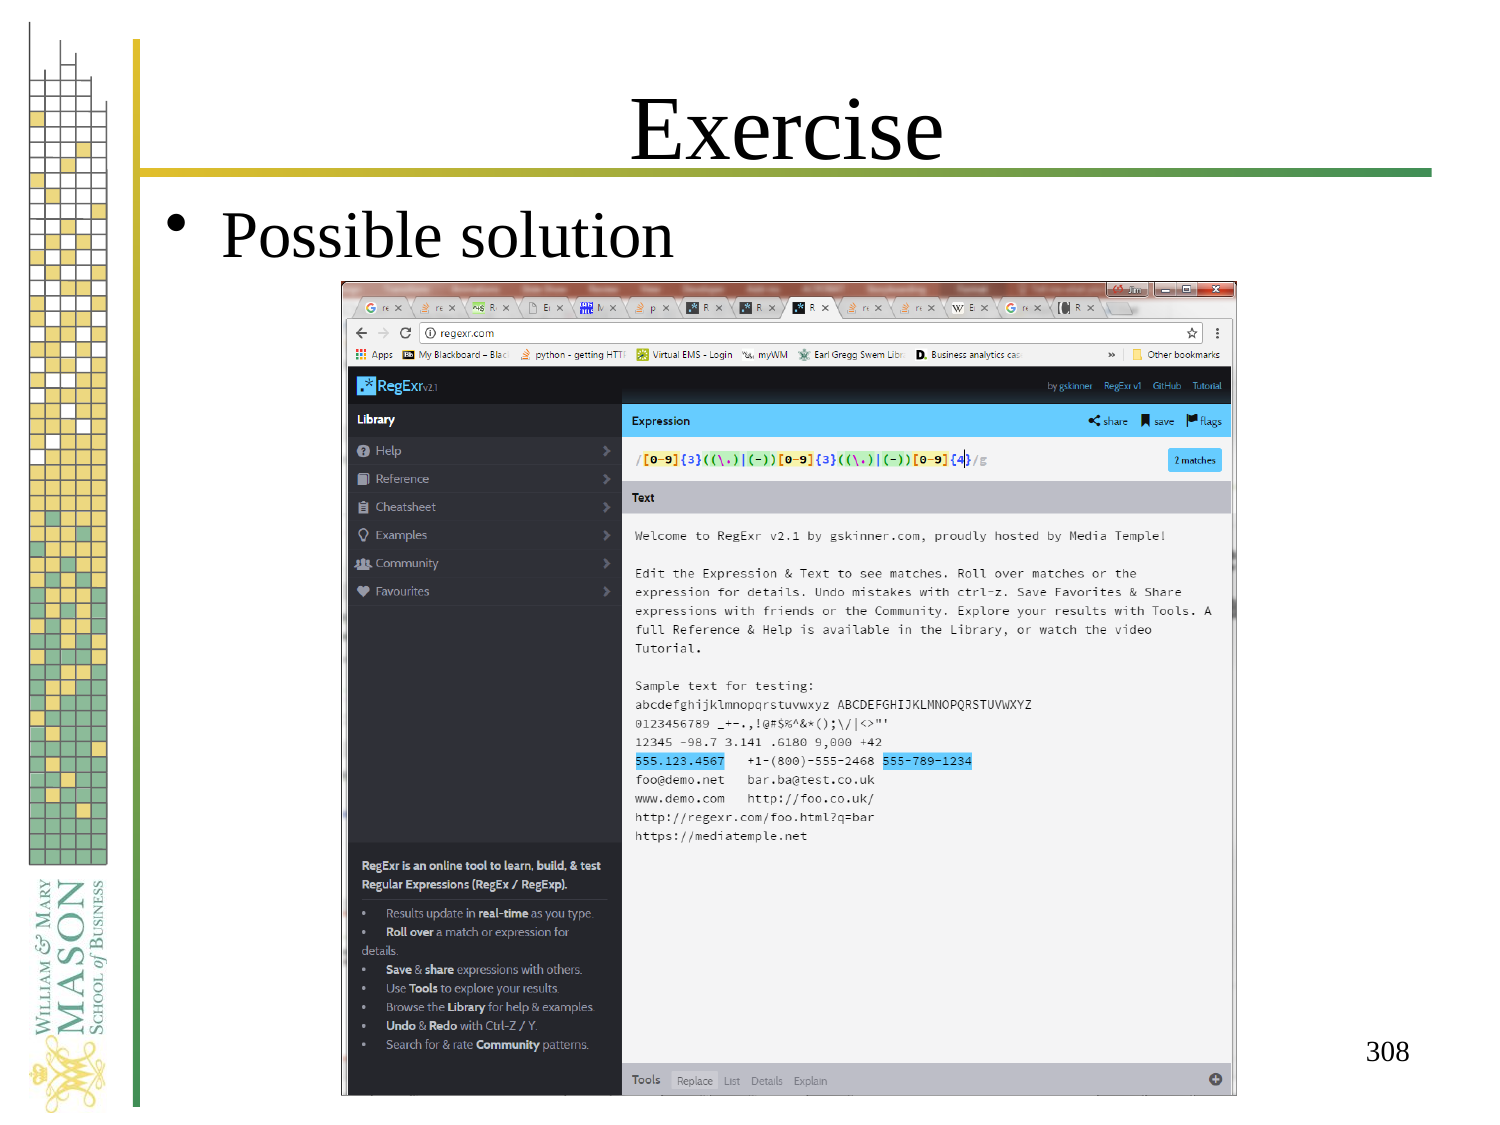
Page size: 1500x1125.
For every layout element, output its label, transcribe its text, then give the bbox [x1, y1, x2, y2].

slide_number 308 [1238, 1024, 1426, 1103]
picture [341, 281, 1238, 1096]
table_header Description [29, 879, 107, 1113]
list Possible solution [150, 182, 1425, 1005]
title Exercise [150, 45, 1425, 182]
